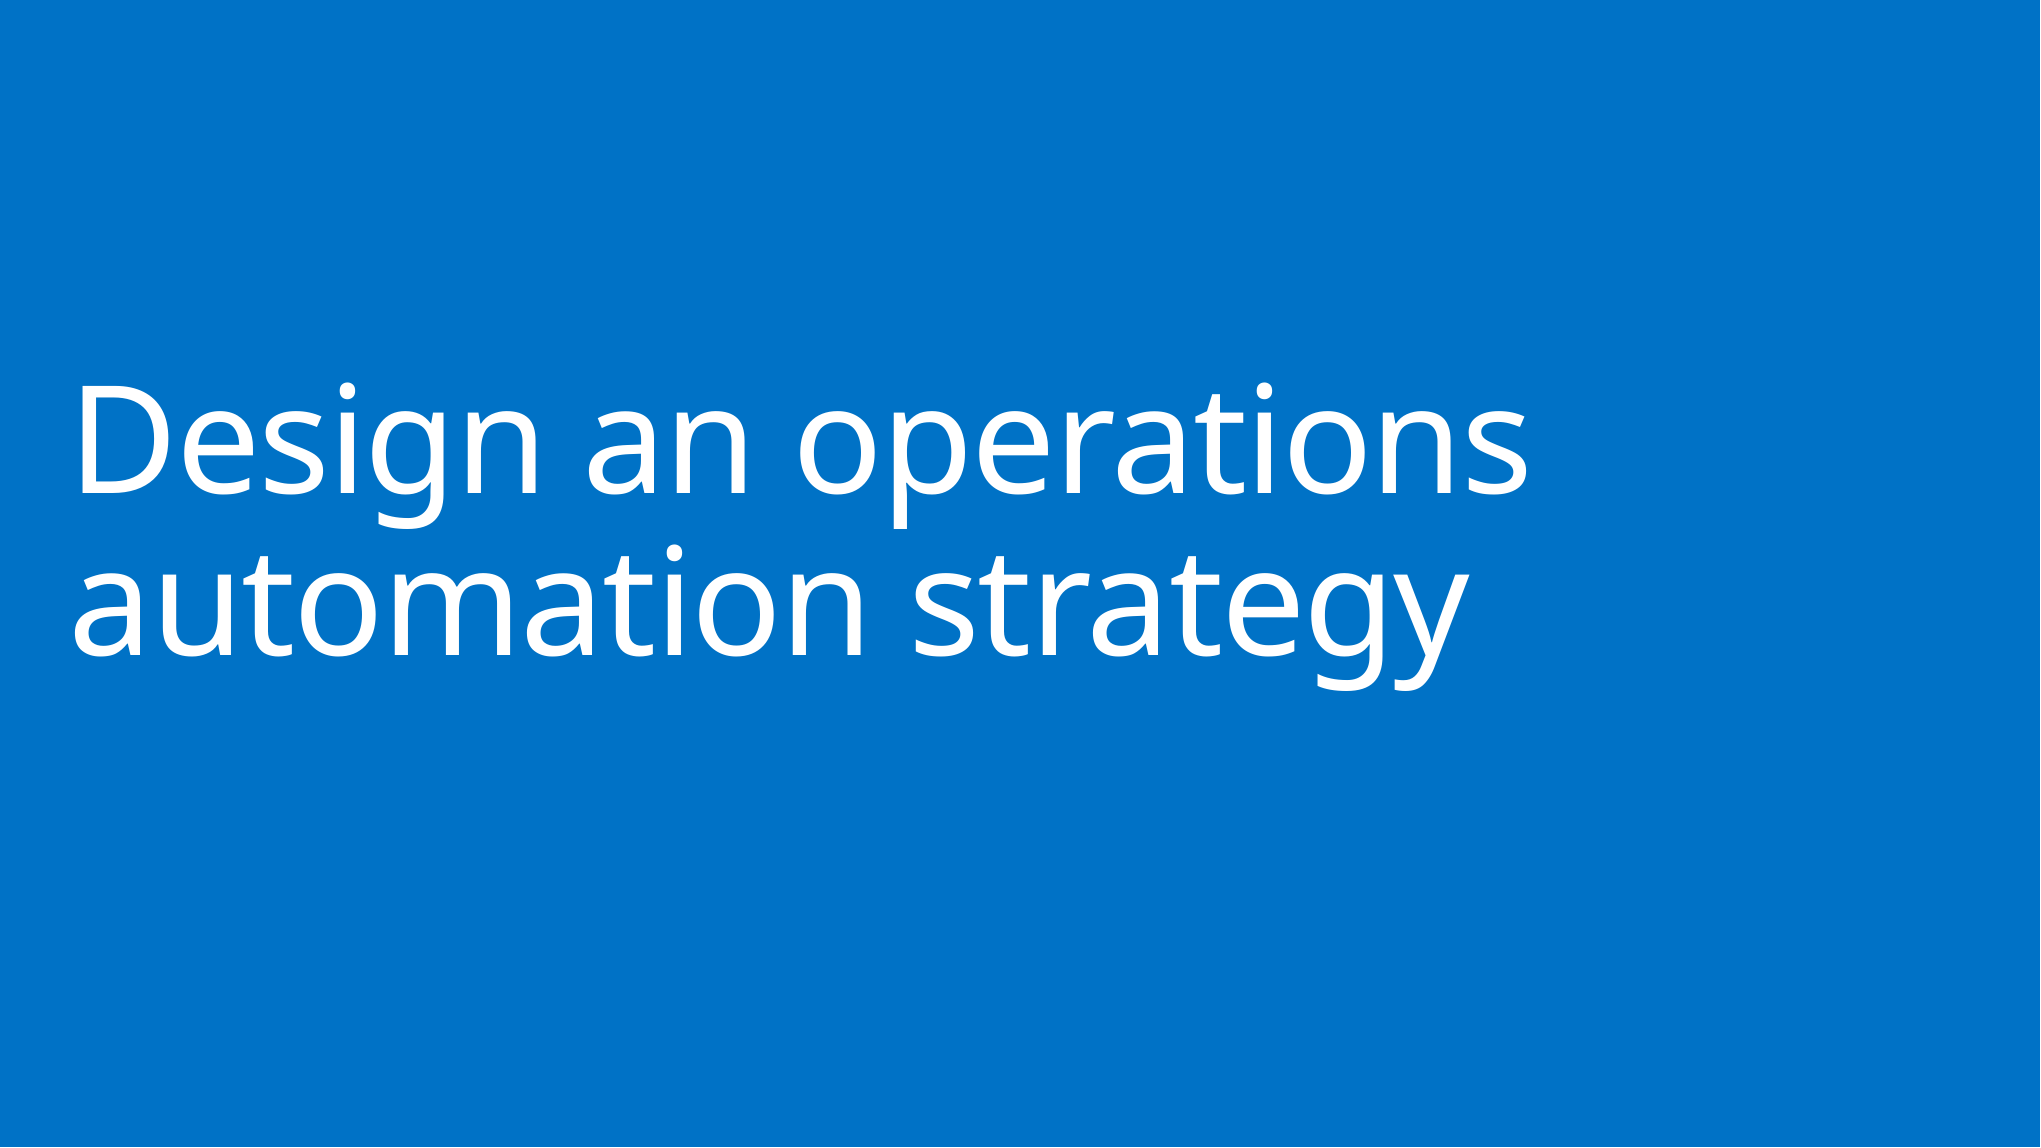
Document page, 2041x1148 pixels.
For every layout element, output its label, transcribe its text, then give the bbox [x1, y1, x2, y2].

title Design an operations automation strategy [45, 348, 1996, 707]
